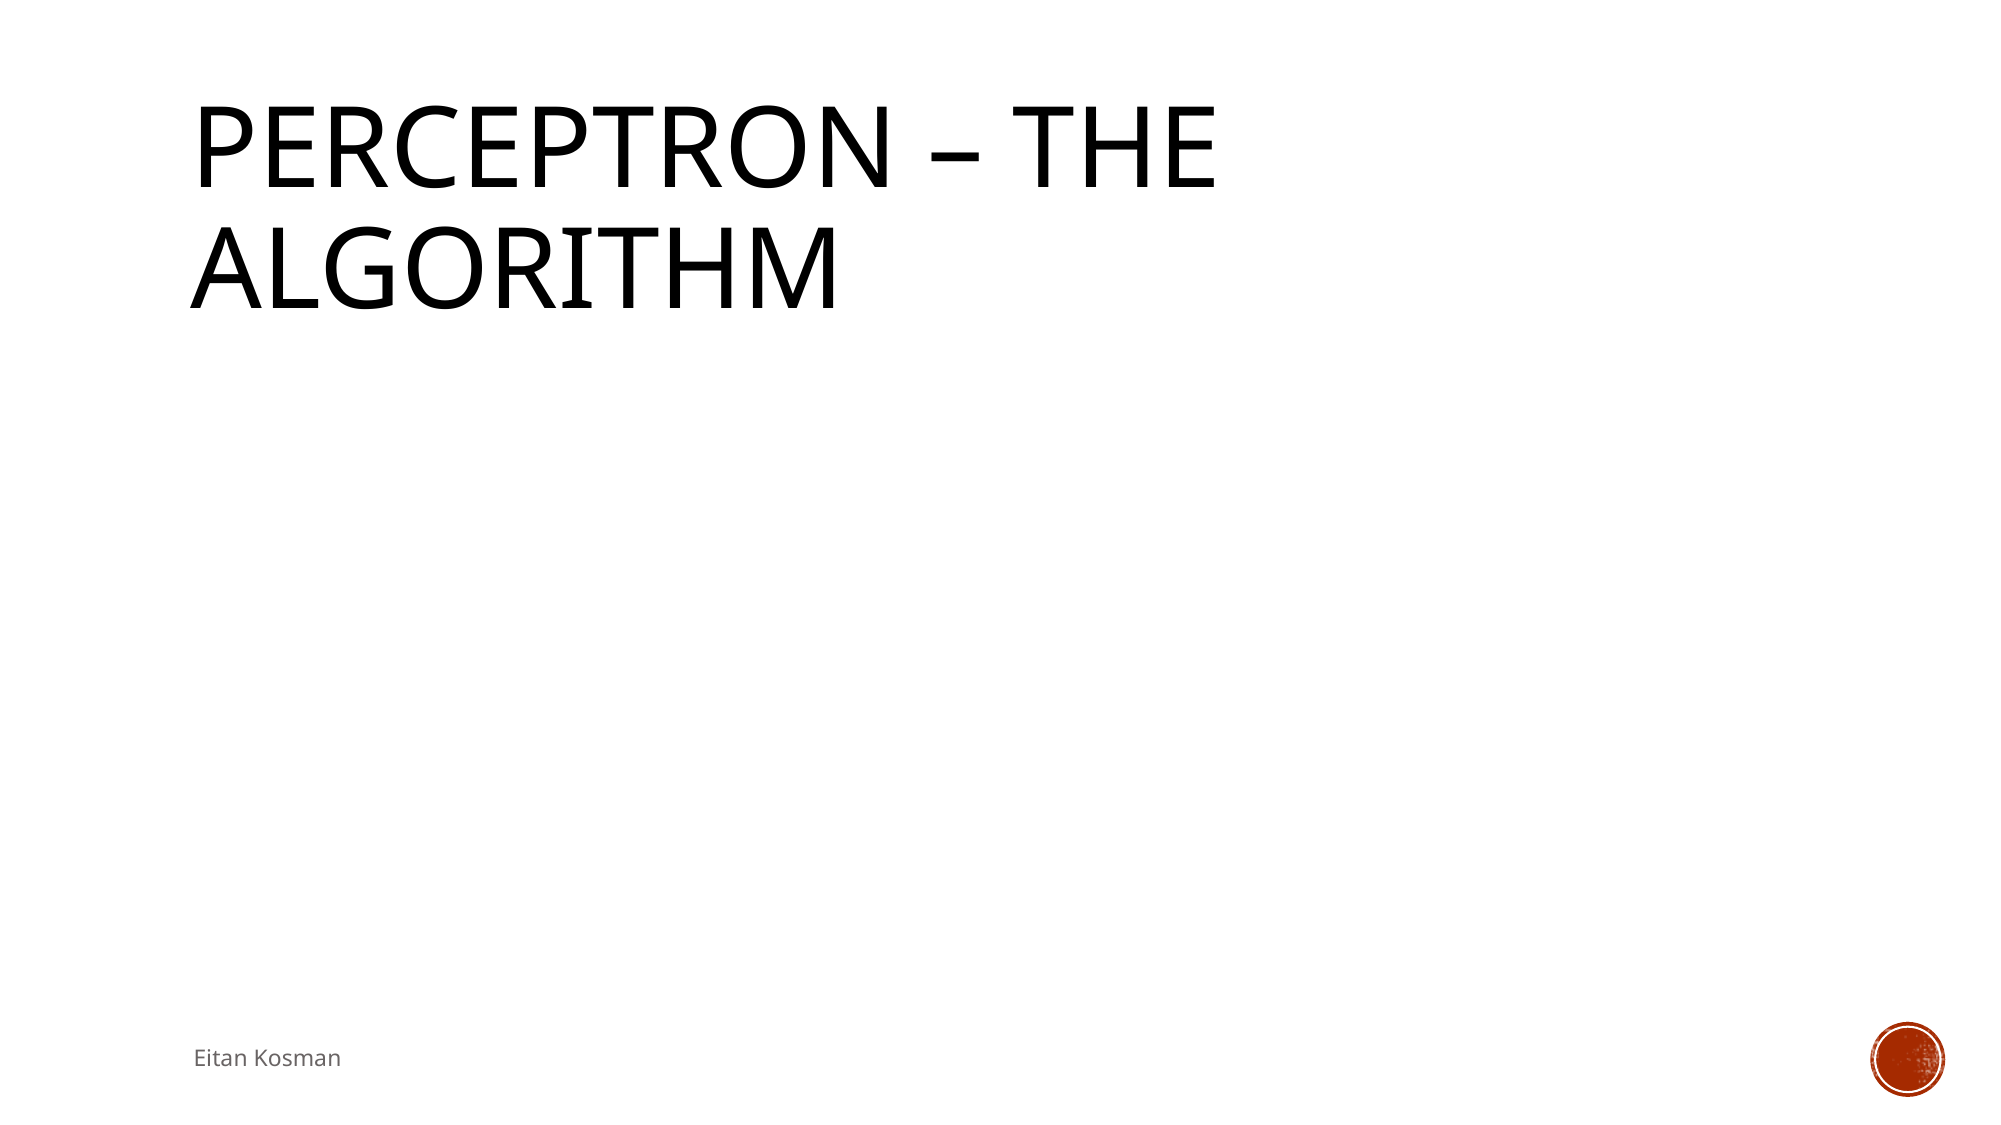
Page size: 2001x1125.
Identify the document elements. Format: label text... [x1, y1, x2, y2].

title Perceptron – The algorithm [175, 79, 1826, 344]
footer Eitan Kosman [178, 1028, 1217, 1089]
